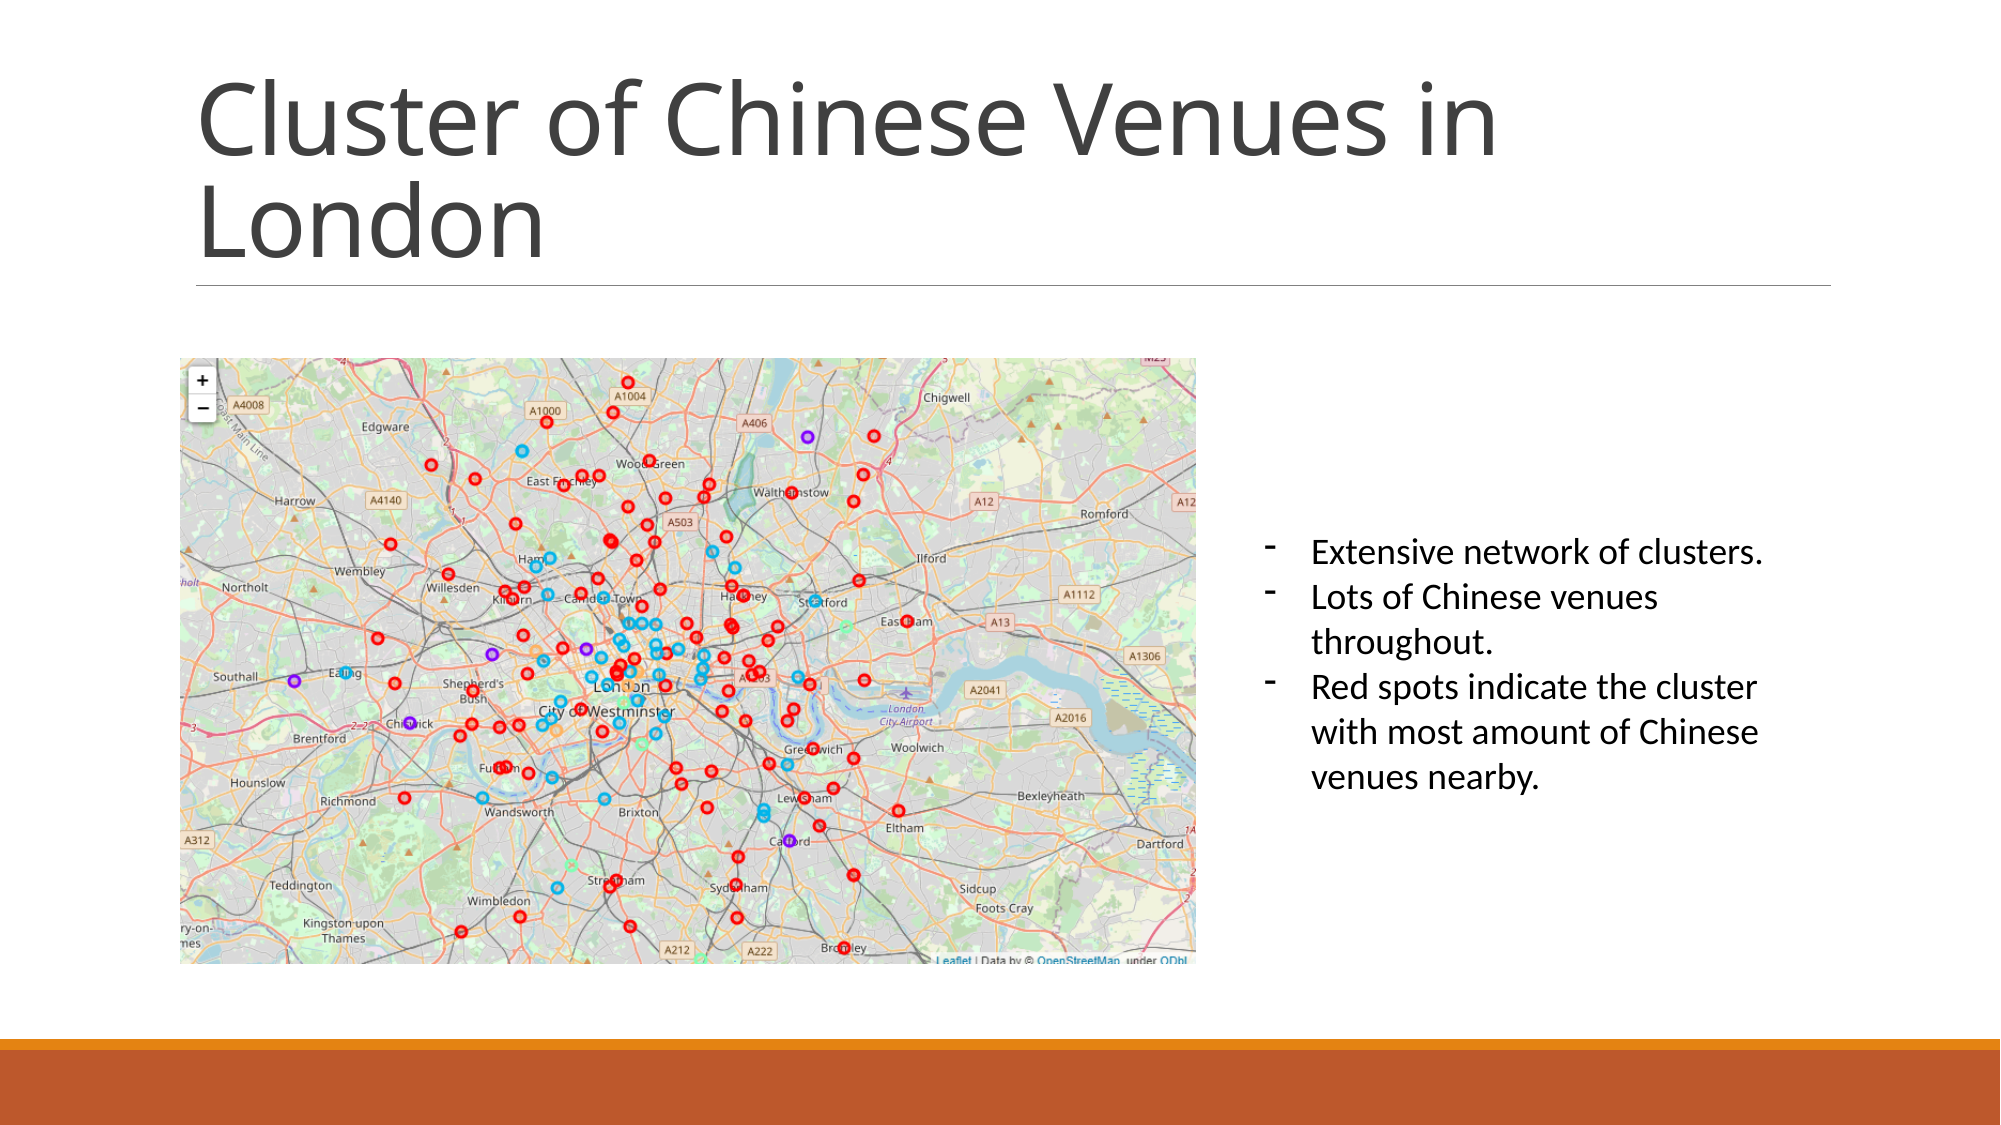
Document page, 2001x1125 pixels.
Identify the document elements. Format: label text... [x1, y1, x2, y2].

title Cluster of Chinese Venues in London [180, 47, 1830, 285]
text_box Extensive network of clusters. Lots of Chinese venues throughout. Red spots indicate the cluster with most amount of Chinese venues nearby. [1249, 519, 1820, 805]
picture [179, 357, 1196, 964]
